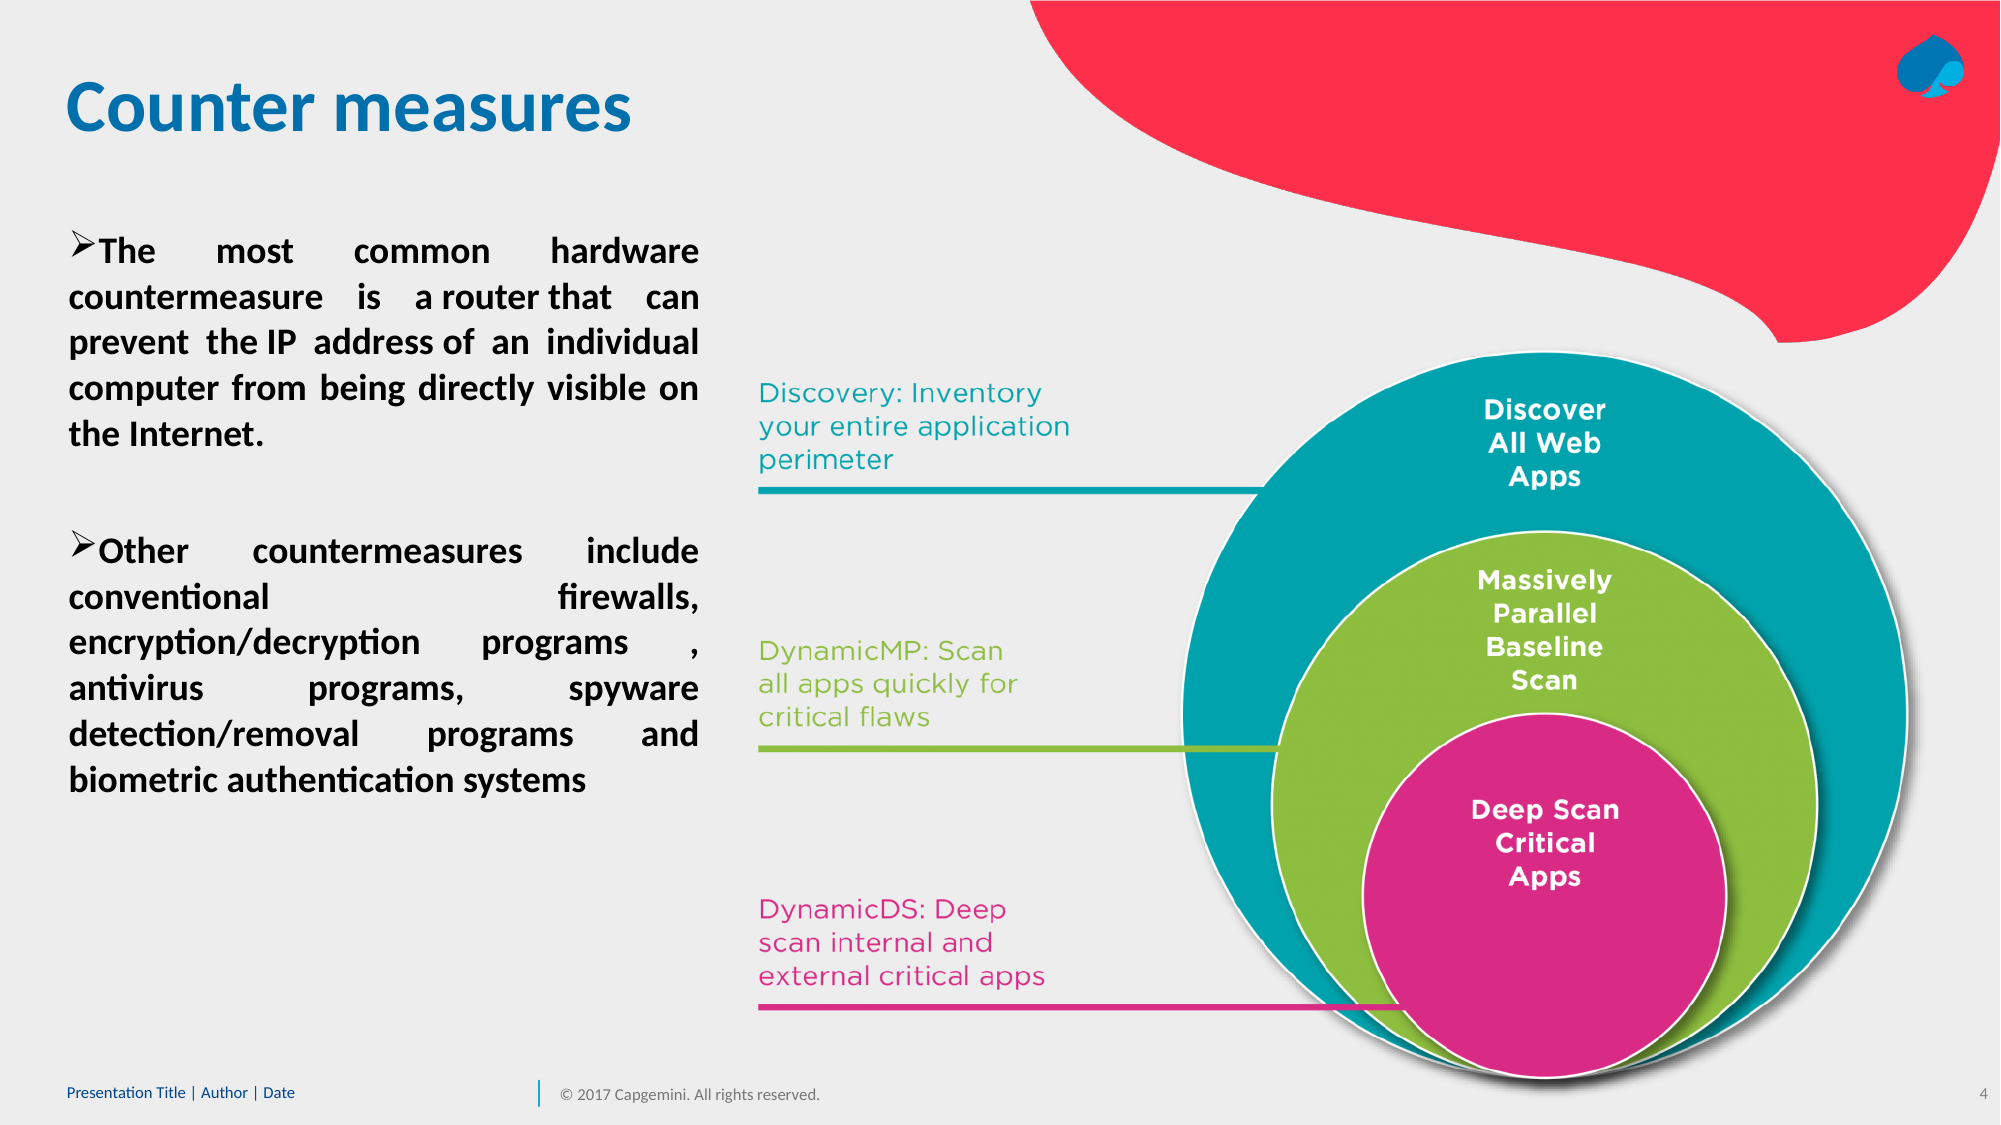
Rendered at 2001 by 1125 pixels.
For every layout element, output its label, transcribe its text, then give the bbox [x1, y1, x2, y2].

title Counter measures [66, 66, 1213, 208]
list The most common hardware countermeasure is a router that can prevent the IP address of an individual computer from being directly visible on the Internet. Other countermeasures include conventional firewalls, encryption/decryption programs , antivirus programs, spyware detection/removal programs and biometric authentication systems [68, 224, 700, 1057]
picture [749, 0, 2001, 1102]
